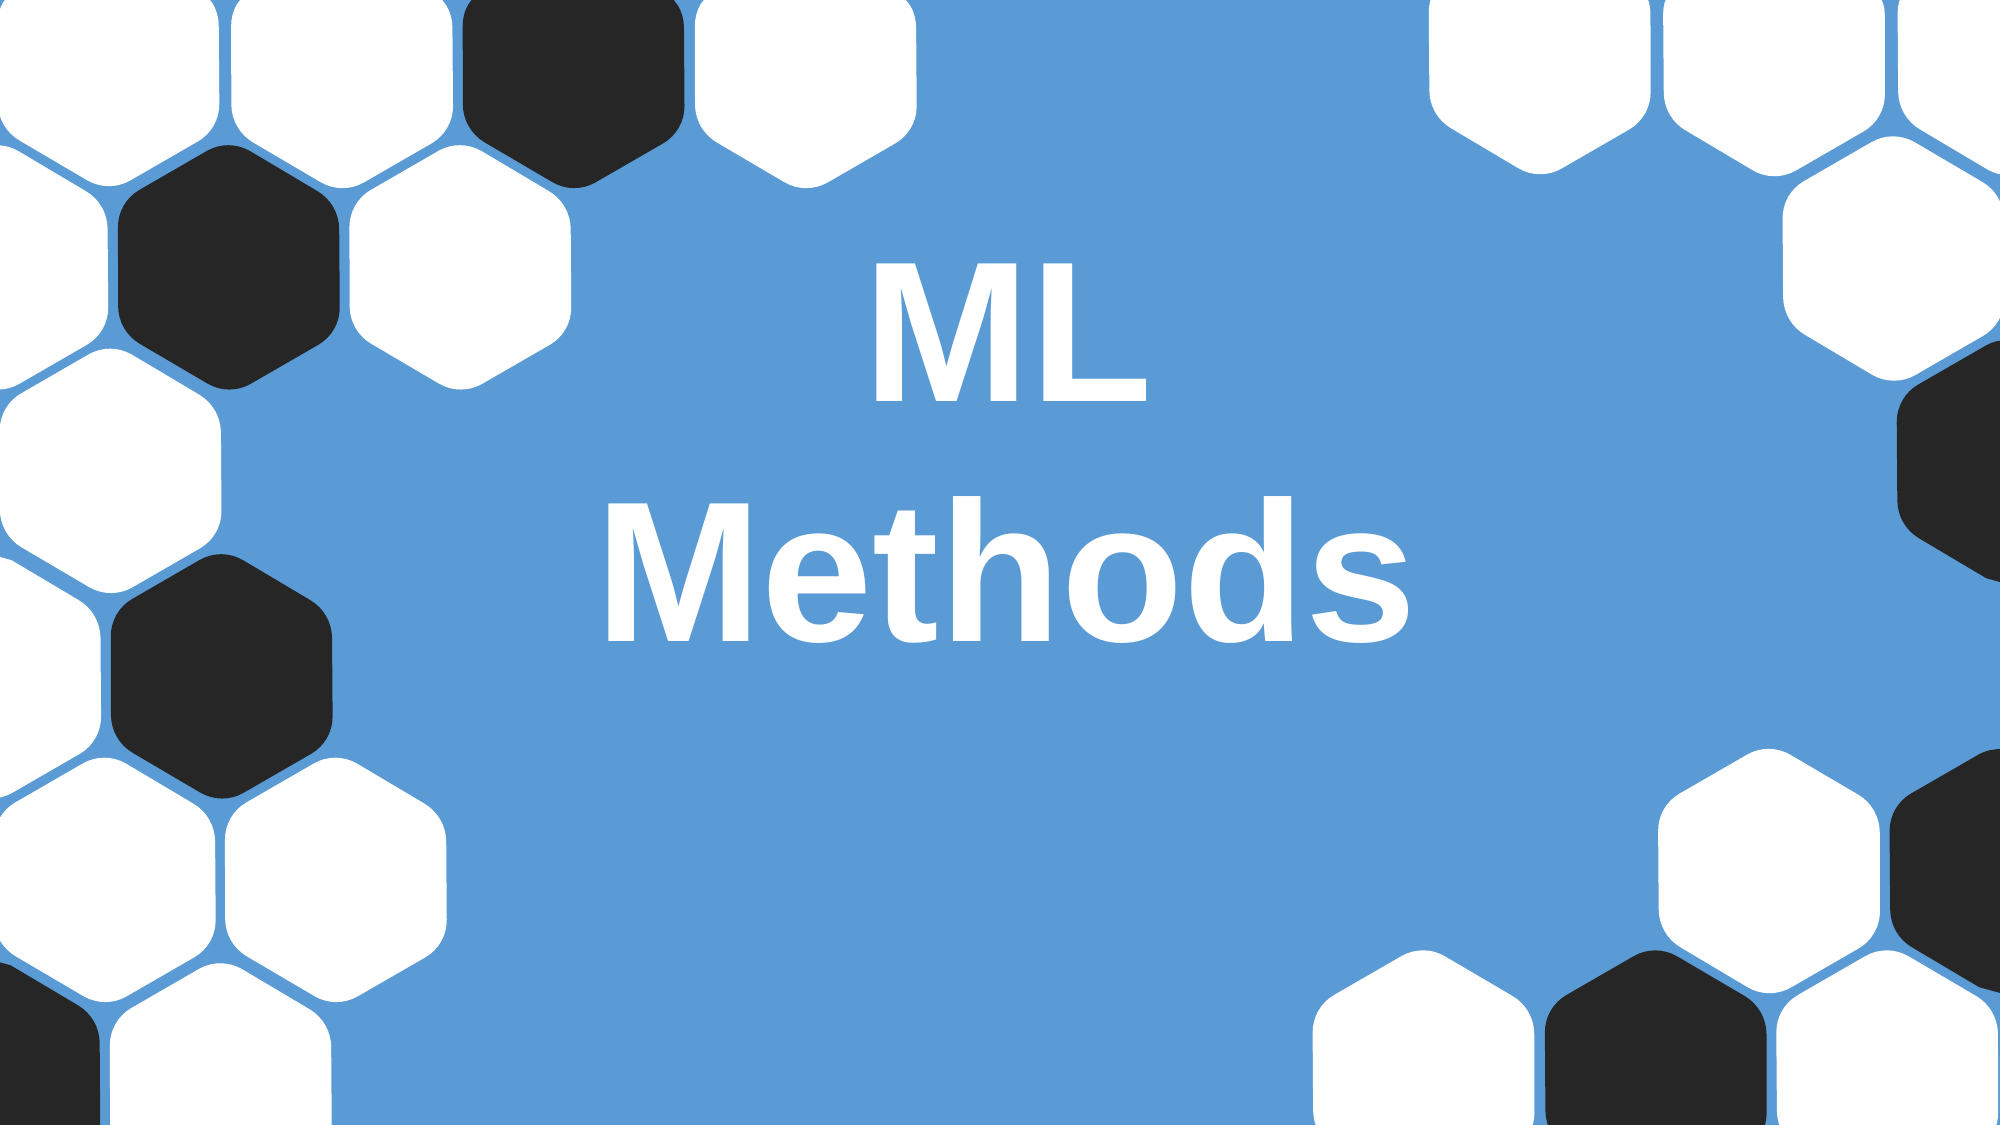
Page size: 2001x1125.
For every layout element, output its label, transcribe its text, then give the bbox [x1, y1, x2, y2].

text_box ML Methods [573, 194, 1439, 690]
